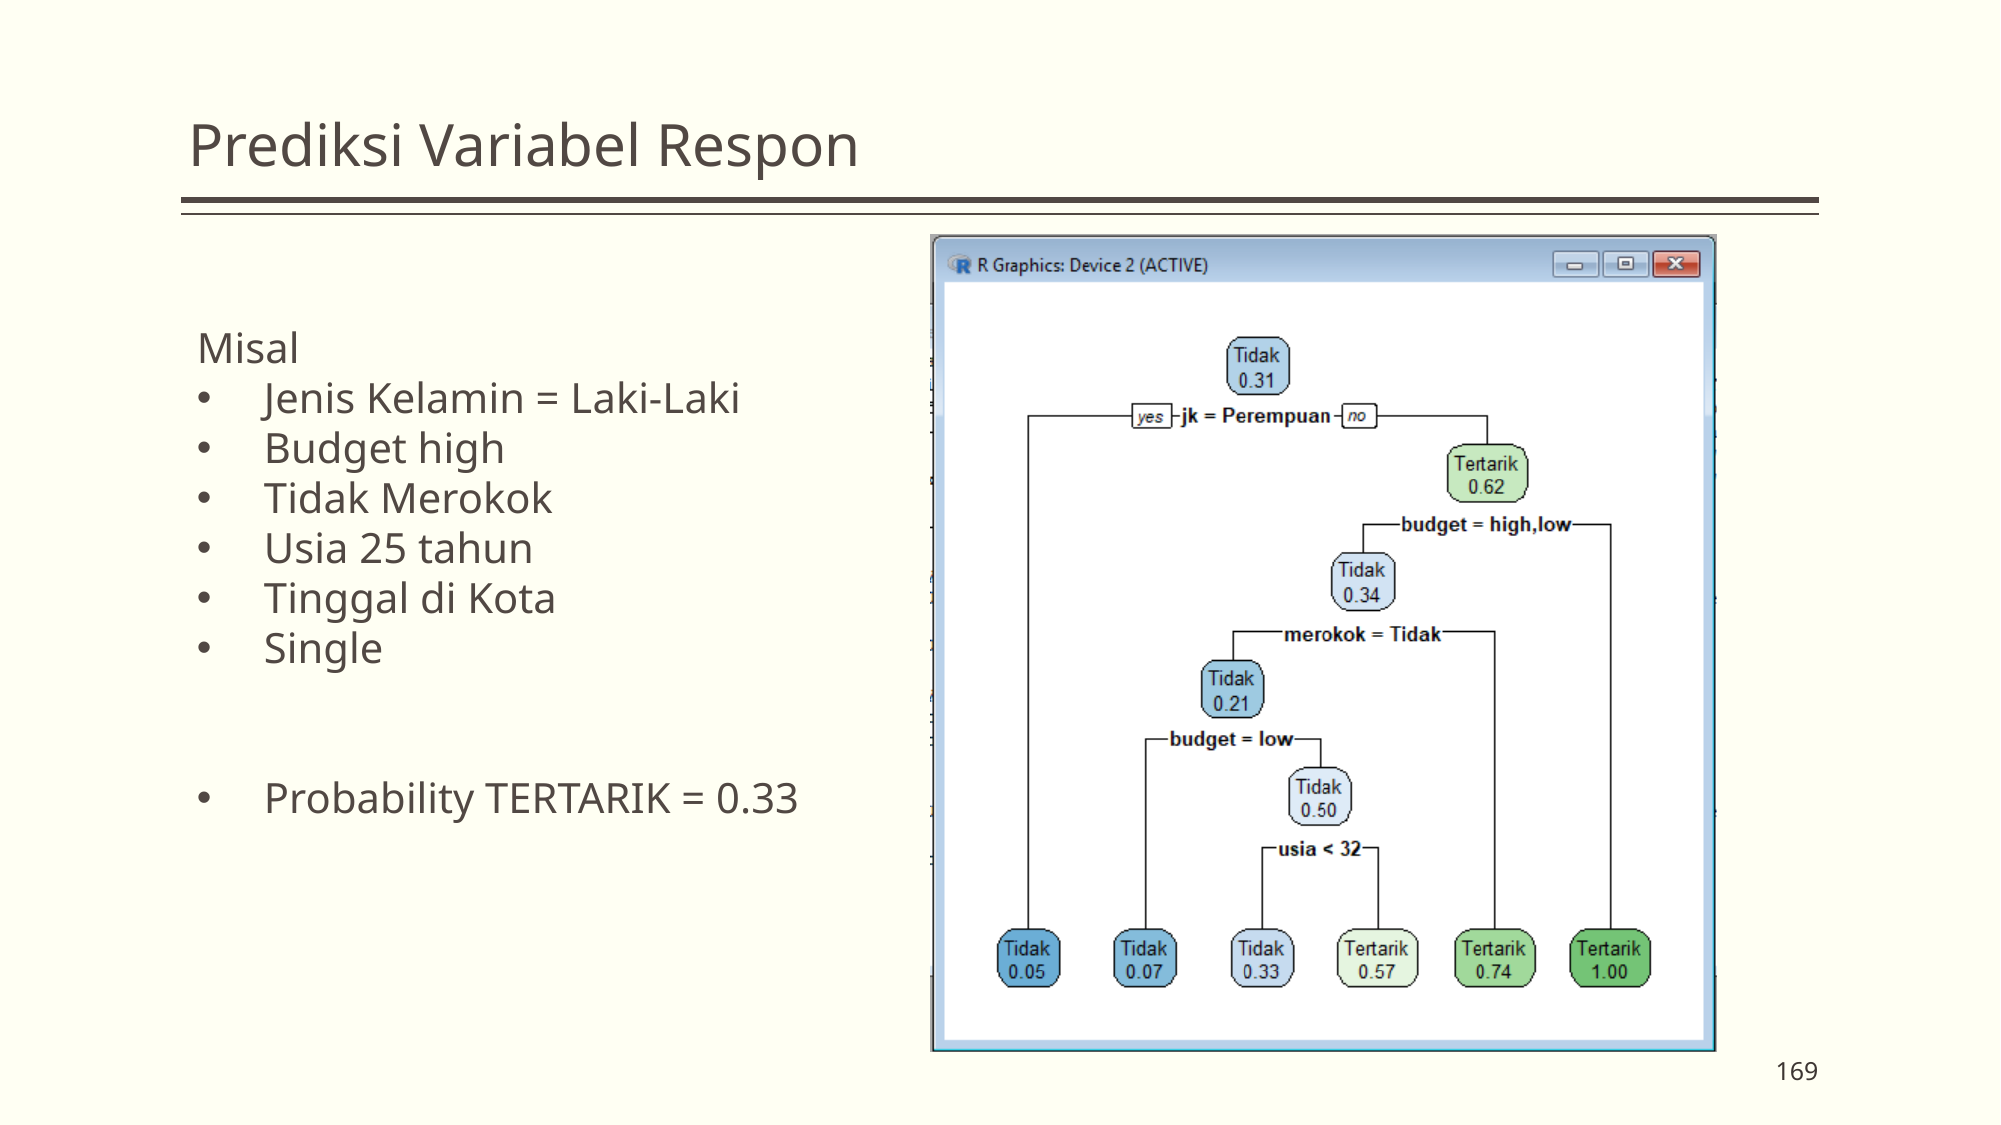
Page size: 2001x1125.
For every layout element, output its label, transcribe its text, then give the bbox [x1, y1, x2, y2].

slide_number 169 [1518, 1042, 1819, 1103]
title Prediksi Variabel Respon [188, 0, 1483, 188]
text_box Misal Jenis Kelamin = Laki-Laki Budget high Tidak Merokok Usia 25 tahun Tinggal di Kota Single Probability TERTARIK = 0.33 [173, 314, 925, 830]
picture [930, 234, 1717, 1052]
